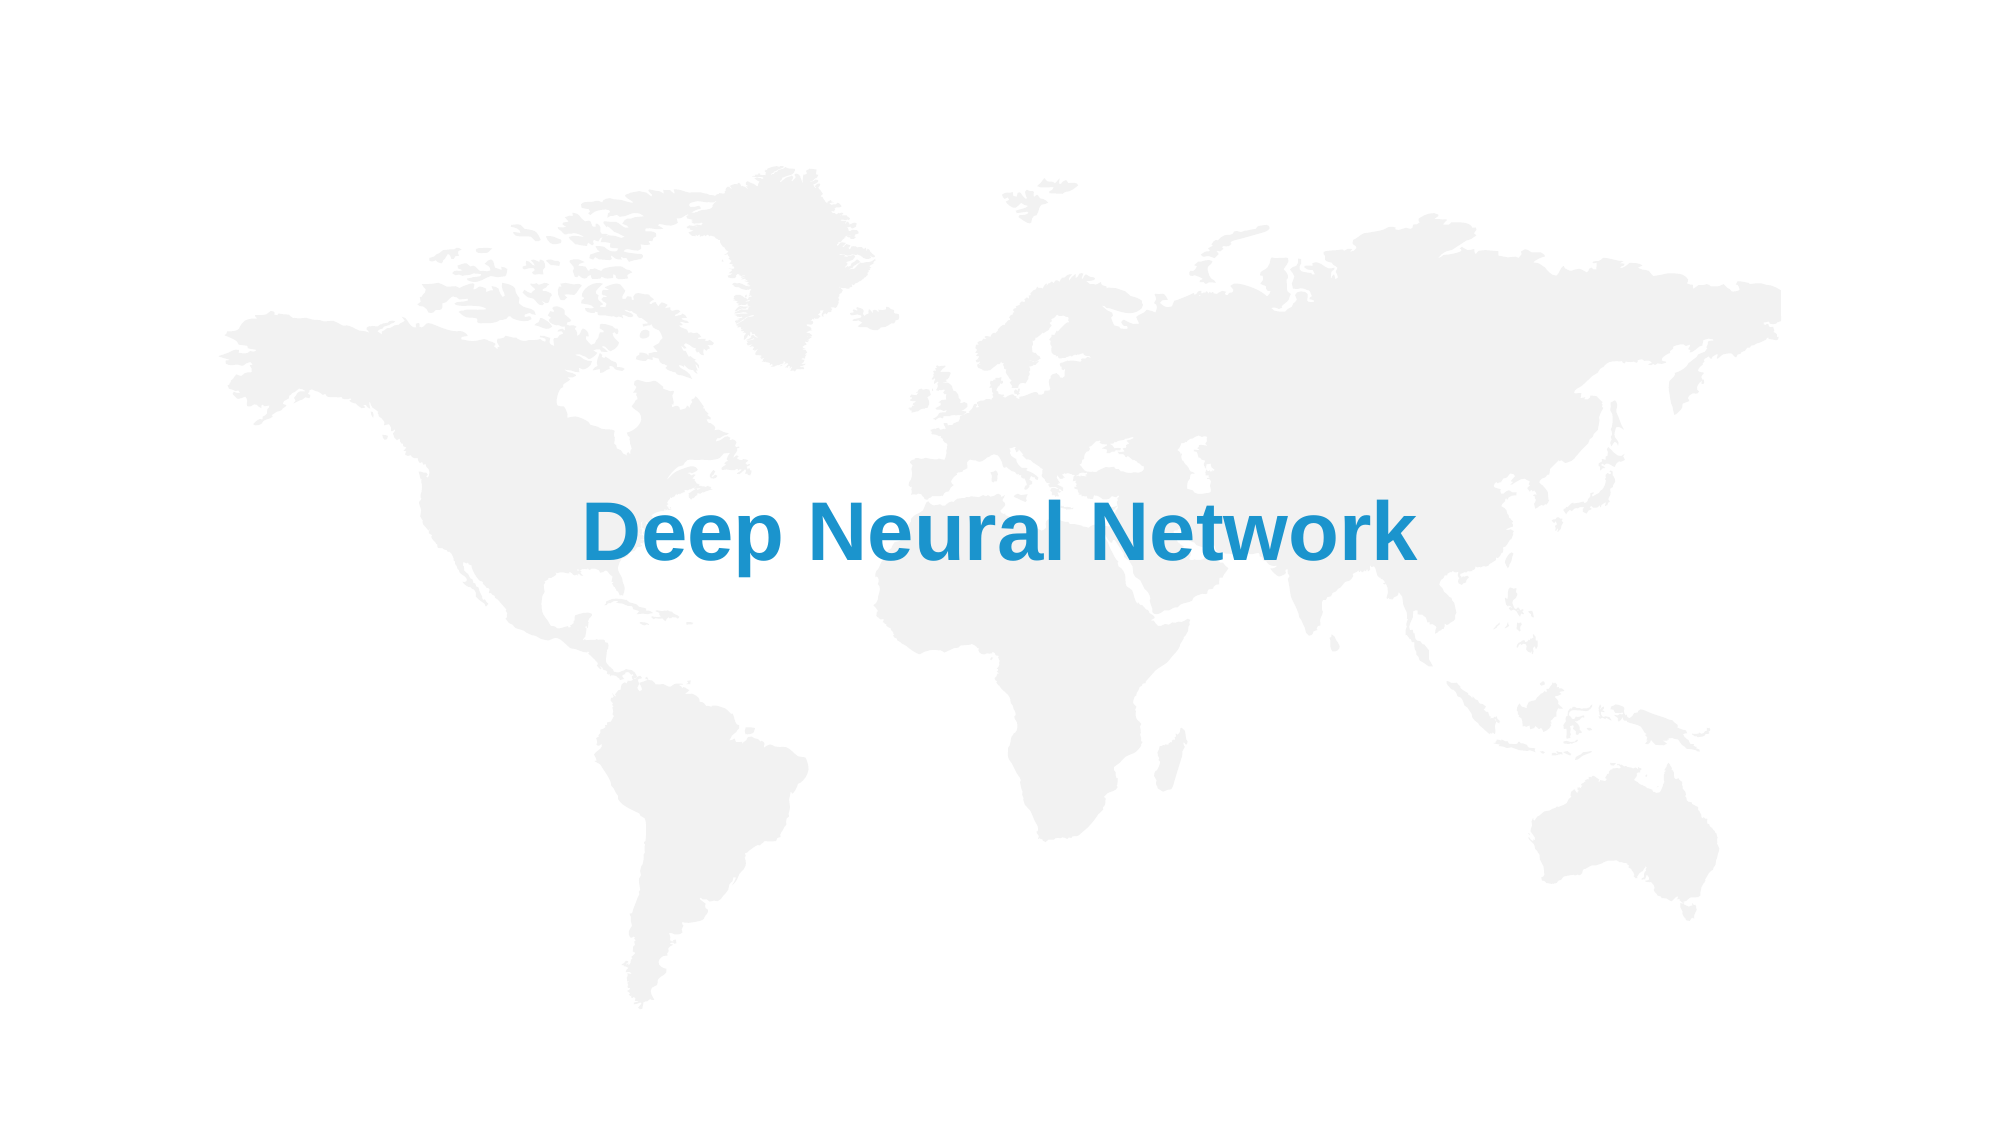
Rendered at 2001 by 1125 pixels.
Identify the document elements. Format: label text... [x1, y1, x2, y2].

title Deep Neural Network [419, 397, 1580, 671]
